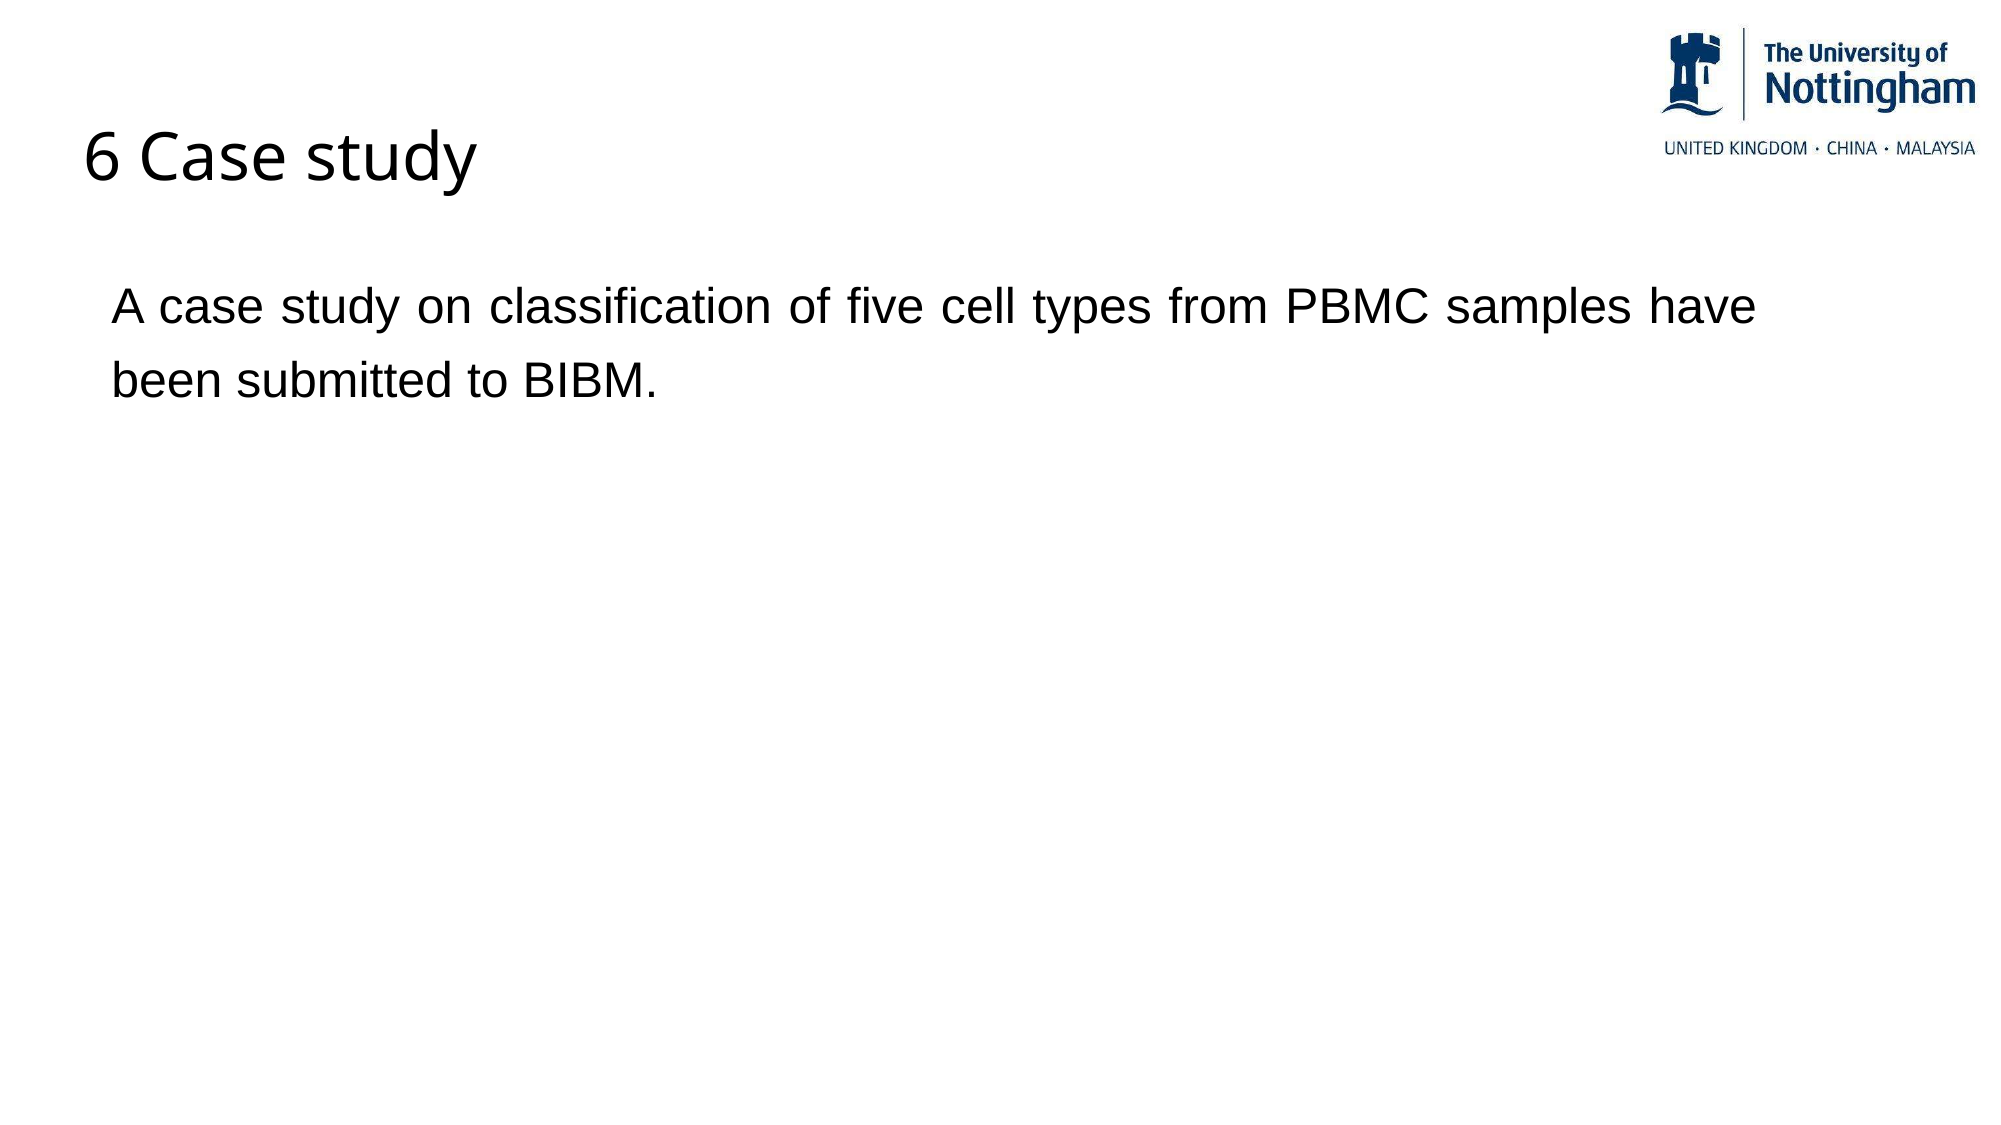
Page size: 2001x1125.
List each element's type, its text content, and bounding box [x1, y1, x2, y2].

text_box 6 Case study [68, 106, 1244, 202]
picture [1654, 18, 1982, 164]
text_box A case study on classification of five cell types from PBMC samples have been submitted to BIBM. [85, 253, 1773, 415]
